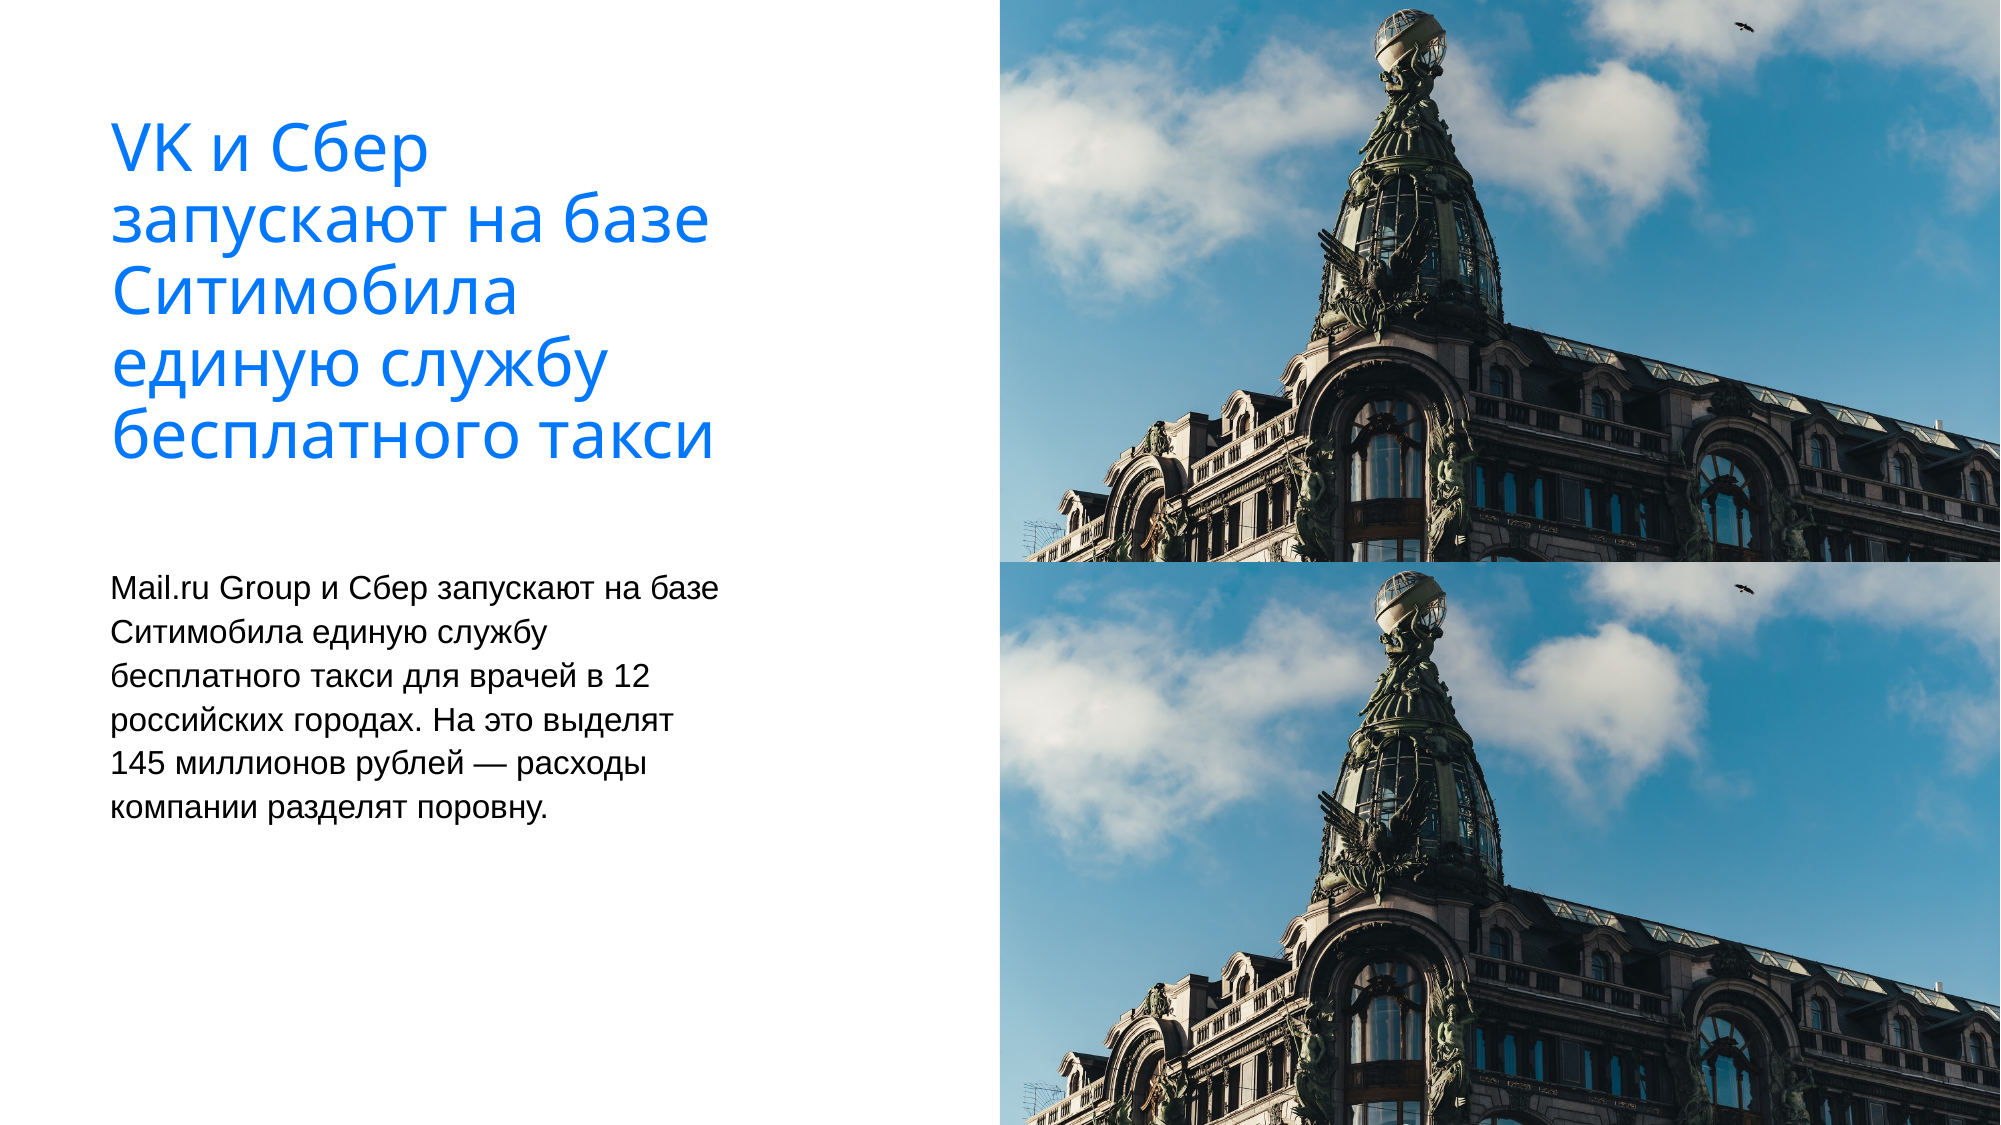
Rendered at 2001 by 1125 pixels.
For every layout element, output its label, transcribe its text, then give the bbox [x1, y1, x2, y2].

picture [999, 0, 2000, 1125]
list Mail.ru Group и Сбер запускают на базе Ситимобила единую службу бесплатного такси для врачей в 12 российских городах. На это выделят 145 миллионов рублей — расходы компании разделят поровну. [110, 562, 728, 871]
title VK и Сбер запускают на базе Ситимобила единую службу бесплатного такси [111, 113, 807, 563]
